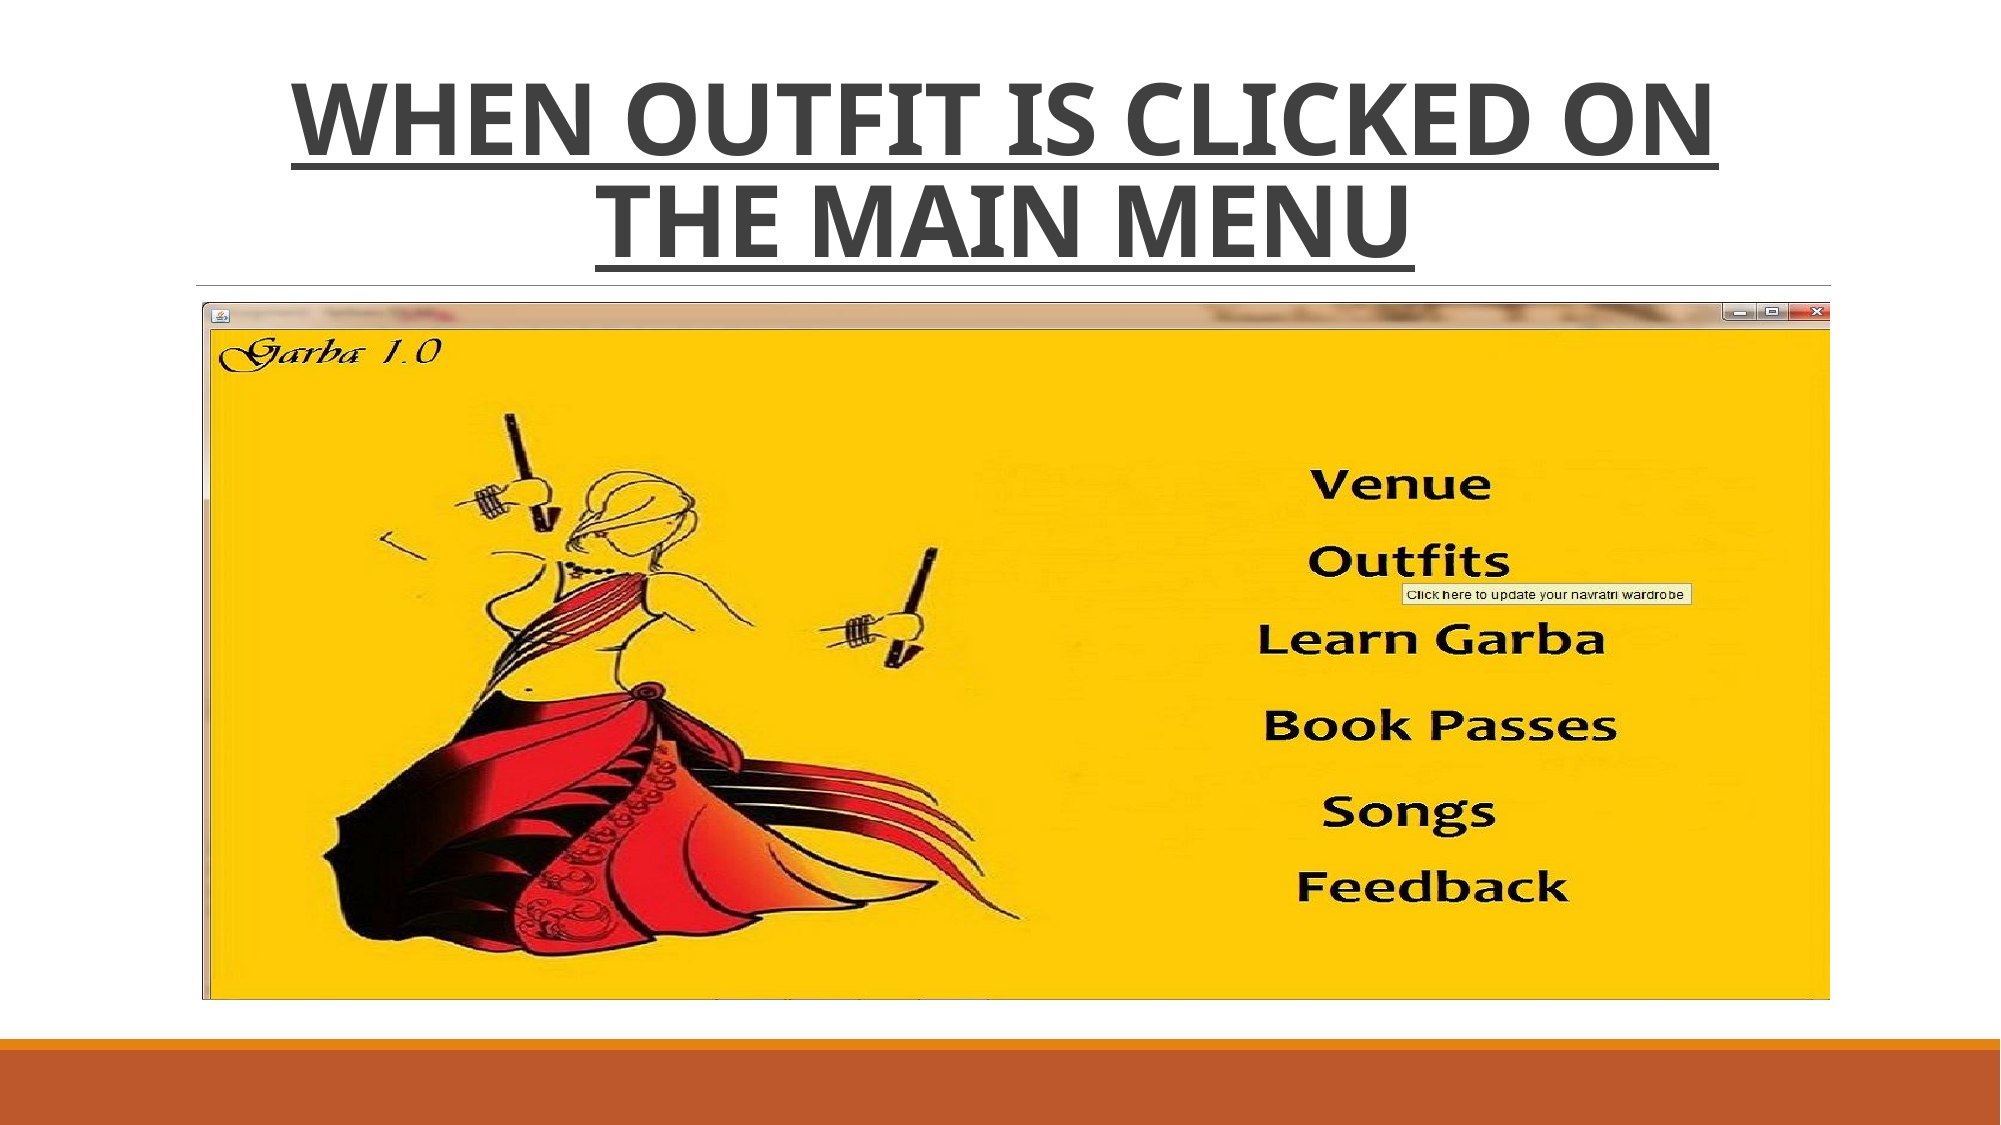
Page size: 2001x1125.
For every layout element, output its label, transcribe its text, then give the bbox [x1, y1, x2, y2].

title WHEN OUTFIT IS CLICKED ON THE MAIN MENU [180, 47, 1830, 285]
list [201, 302, 1831, 1001]
